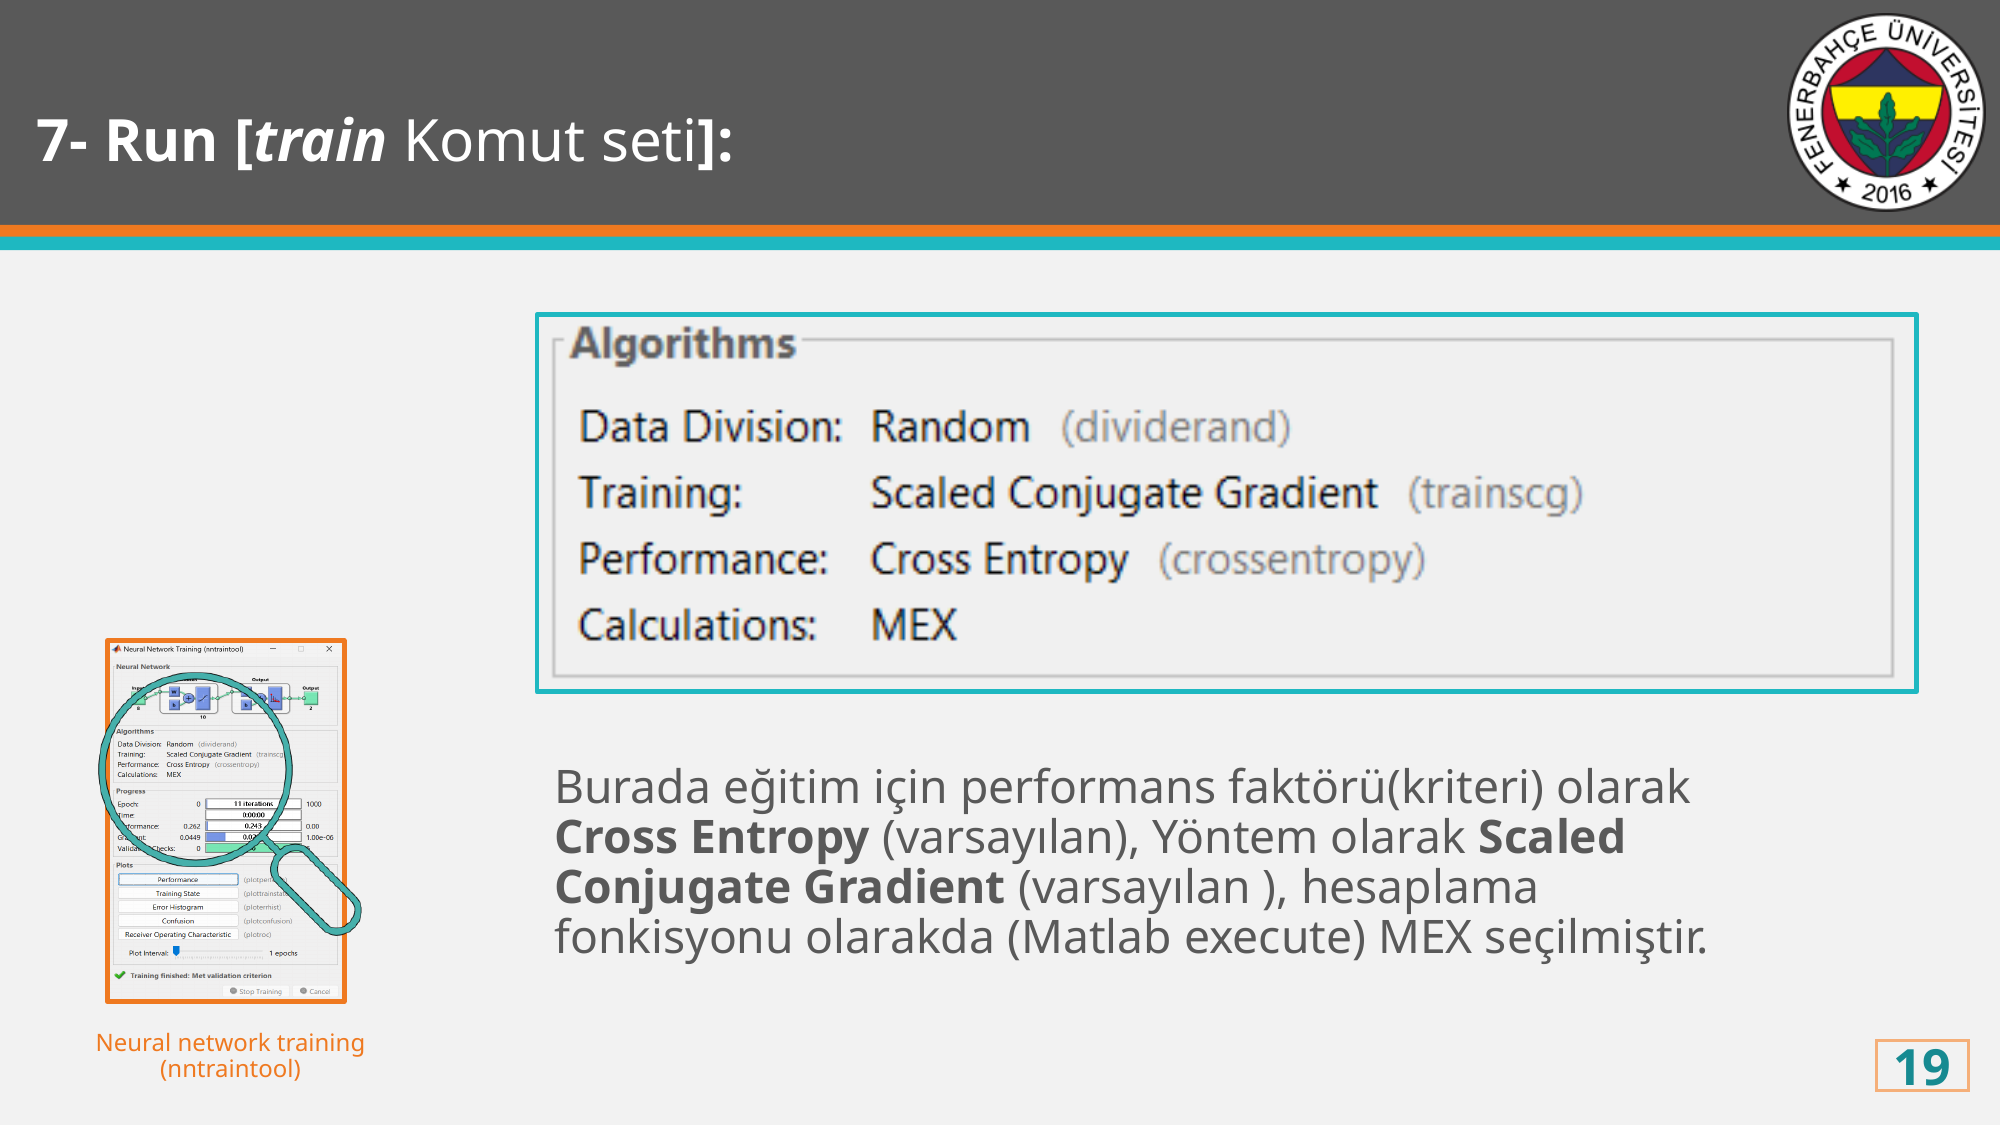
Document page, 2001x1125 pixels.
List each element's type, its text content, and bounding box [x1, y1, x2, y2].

list [31, 333, 1845, 921]
title 7- Run [train Komut seti]: [21, 95, 1544, 182]
text_box Burada eğitim için performans faktörü(kriteri) olarak Cross Entropy (varsayılan), Yöntem olarak Scaled Conjugate Gradient (varsayılan ), hesaplama fonkisyonu olarakda (Matlab execute) MEX seçilmiştir. [539, 755, 1776, 974]
text_box Neural network training (nntraintool) [75, 1023, 386, 1091]
picture [1787, 13, 1986, 212]
picture [70, 642, 391, 1000]
picture [539, 316, 1915, 690]
text_box 19 [1876, 1039, 1969, 1092]
